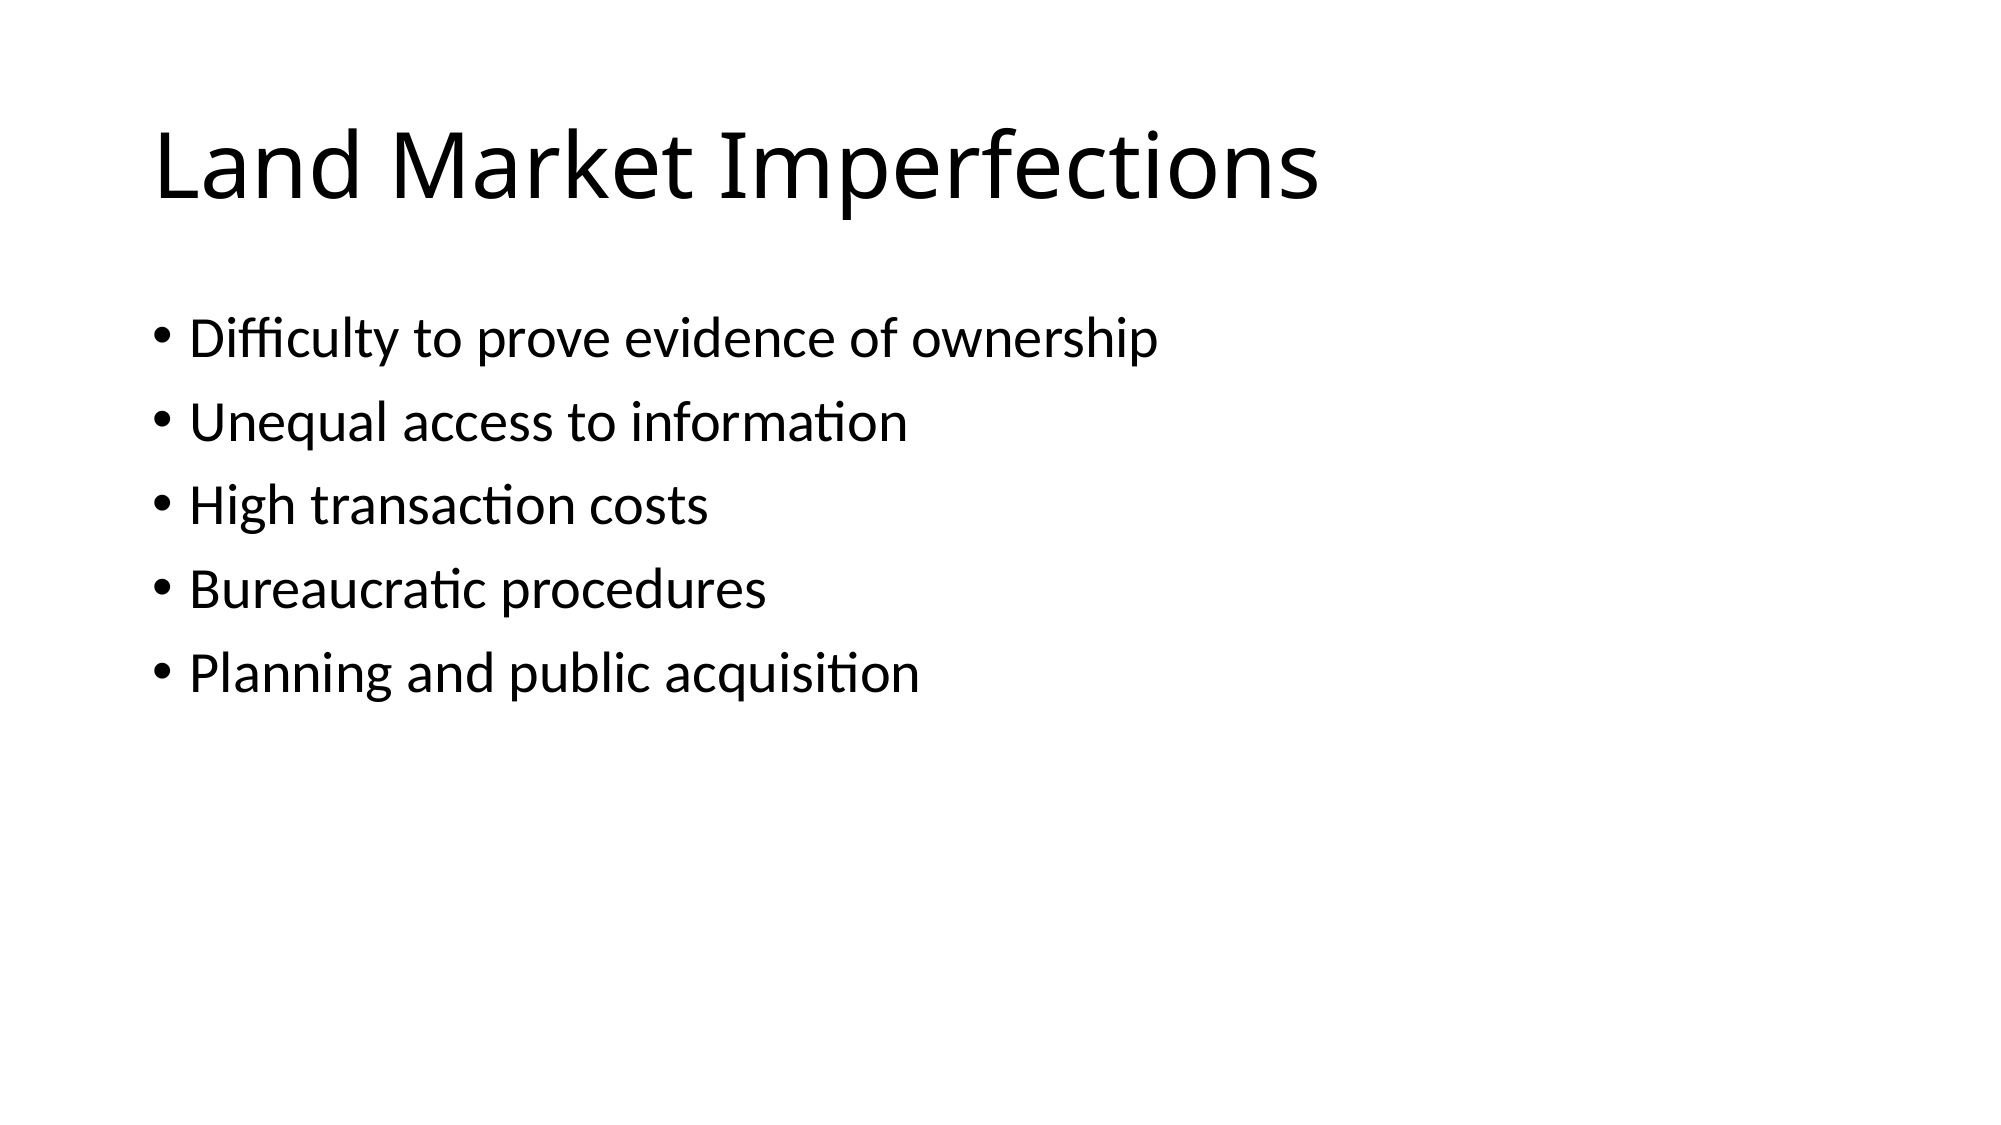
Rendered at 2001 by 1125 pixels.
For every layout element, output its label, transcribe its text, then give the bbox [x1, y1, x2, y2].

title Land Market Imperfections [137, 59, 1863, 278]
list Difficulty to prove evidence of ownership Unequal access to information High transaction costs Bureaucratic procedures Planning and public acquisition [137, 299, 1863, 1014]
